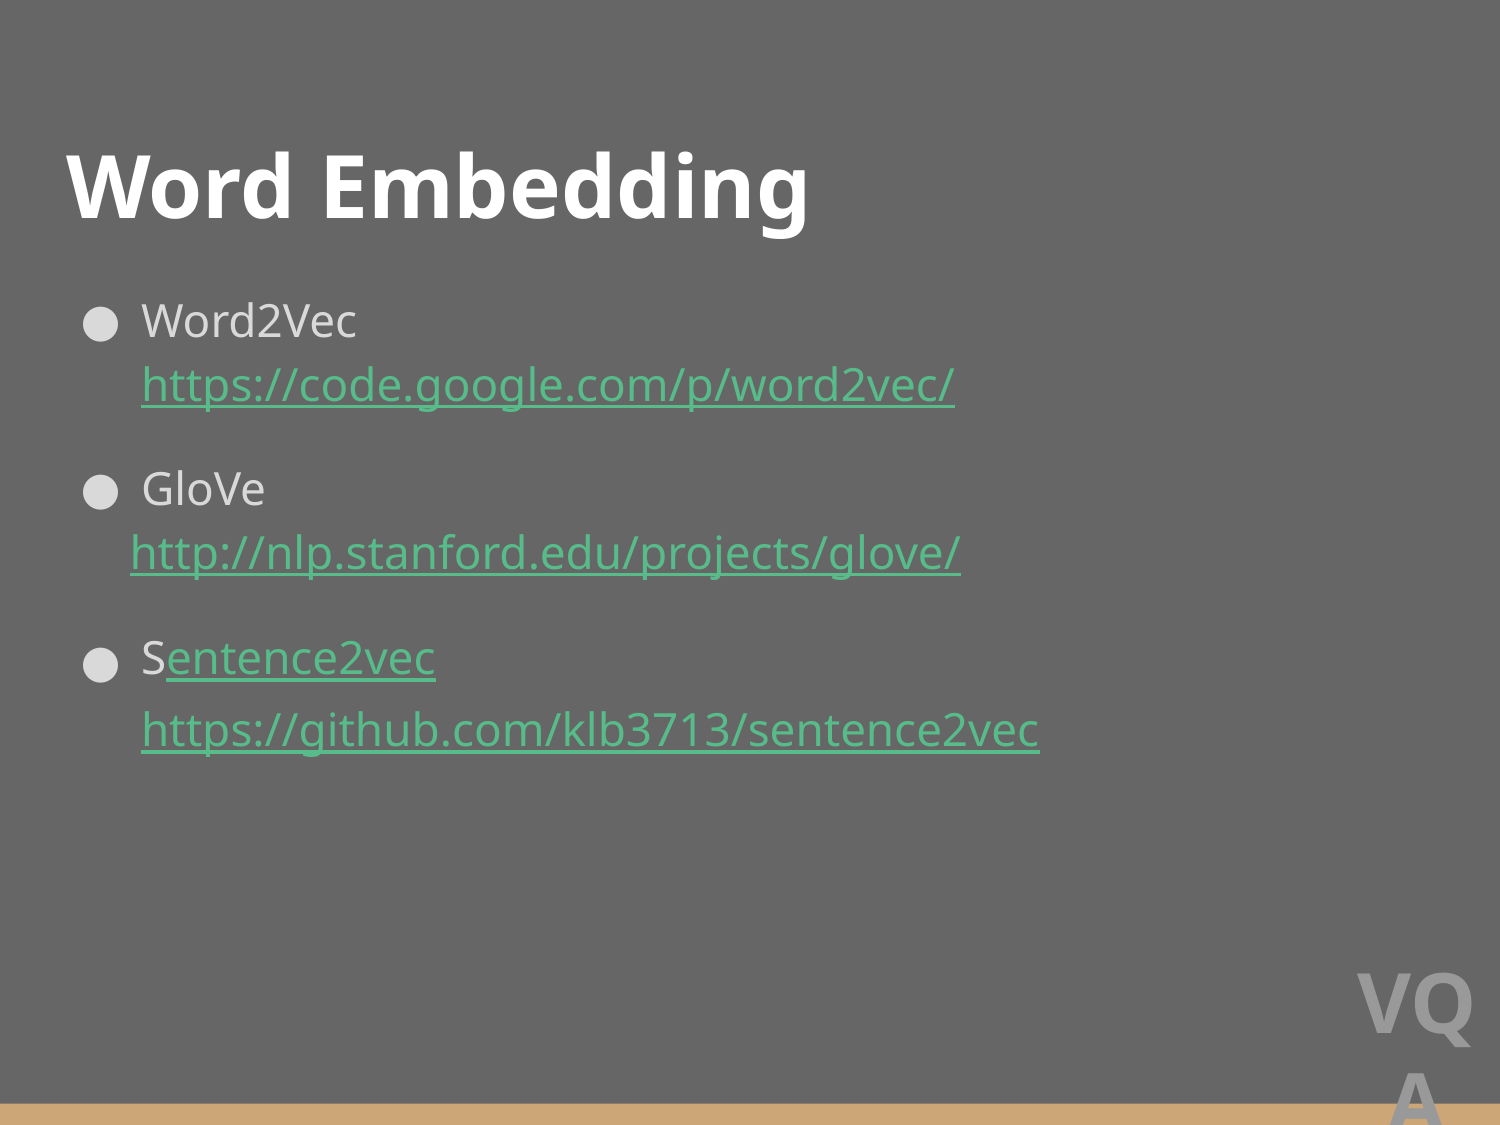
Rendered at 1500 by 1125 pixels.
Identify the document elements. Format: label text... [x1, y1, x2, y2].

text_box Word2Vec https://code.google.com/p/word2vec/ GloVe http://nlp.stanford.edu/projects/glove/ Sentence2vec https://github.com/klb3713/sentence2vec [51, 267, 1449, 1002]
text_box VQA [1331, 981, 1500, 1119]
text_box Word Embedding [51, 69, 1449, 251]
